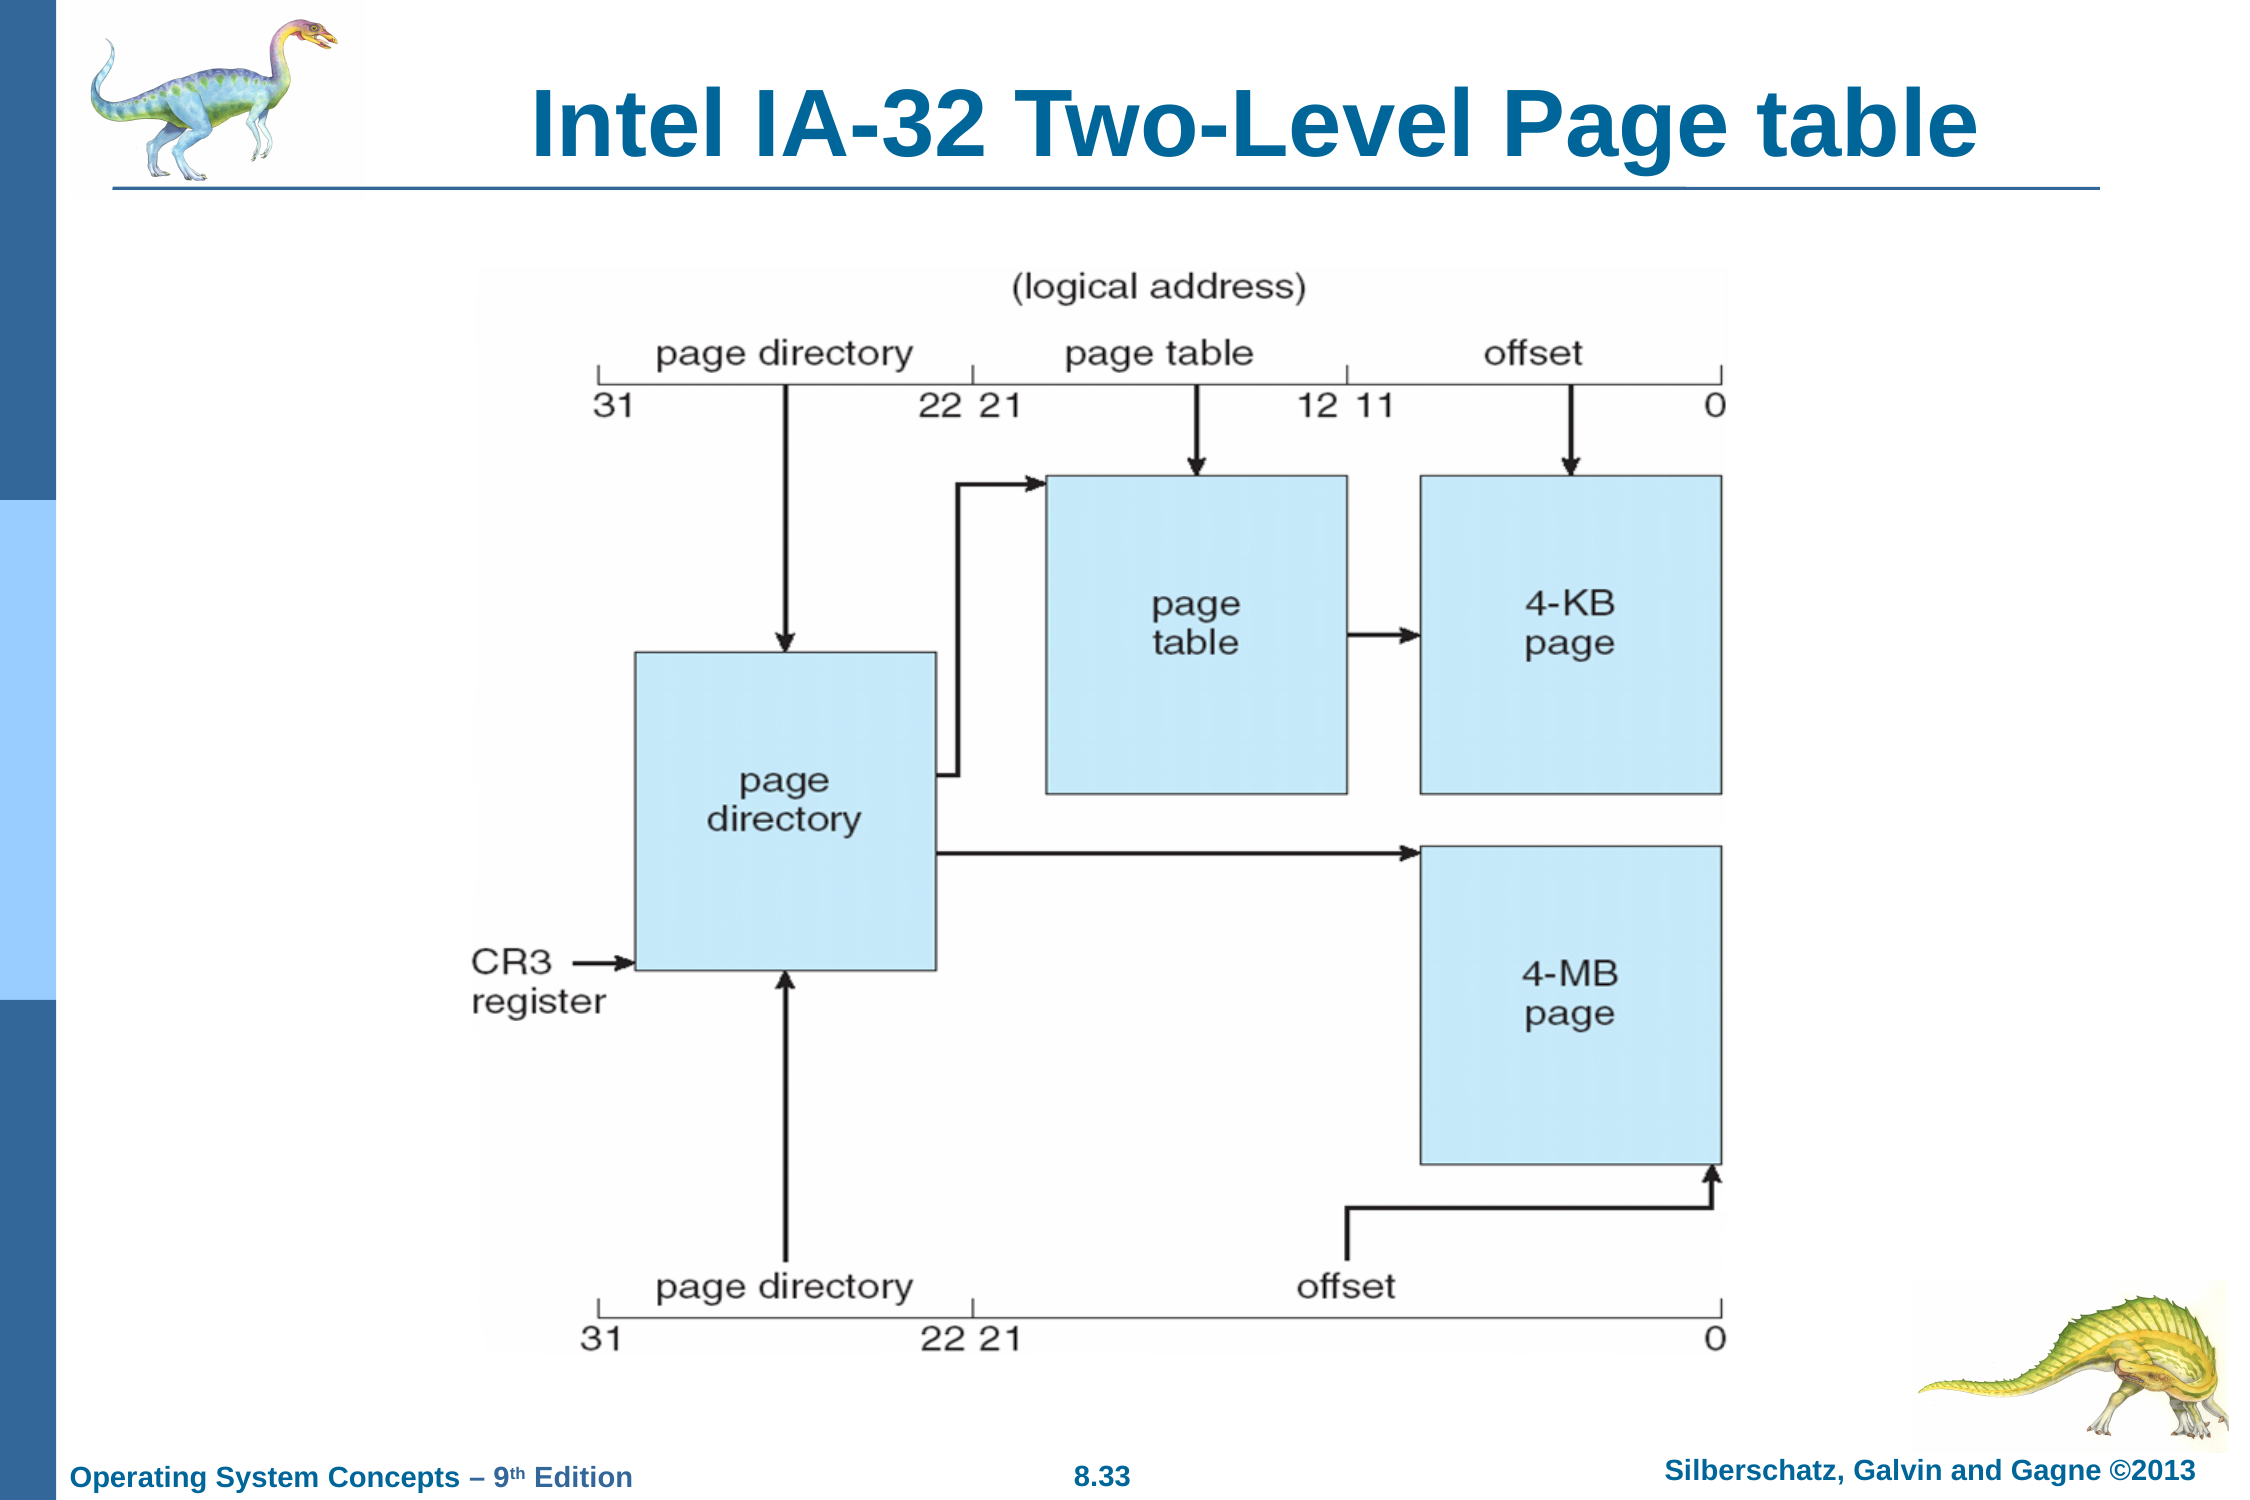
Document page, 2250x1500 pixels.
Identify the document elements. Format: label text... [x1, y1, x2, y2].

picture [70, 0, 365, 199]
picture [1913, 1279, 2229, 1453]
title Intel IA-32 Two-Level Page table [287, 60, 2224, 187]
picture [468, 266, 1730, 1360]
